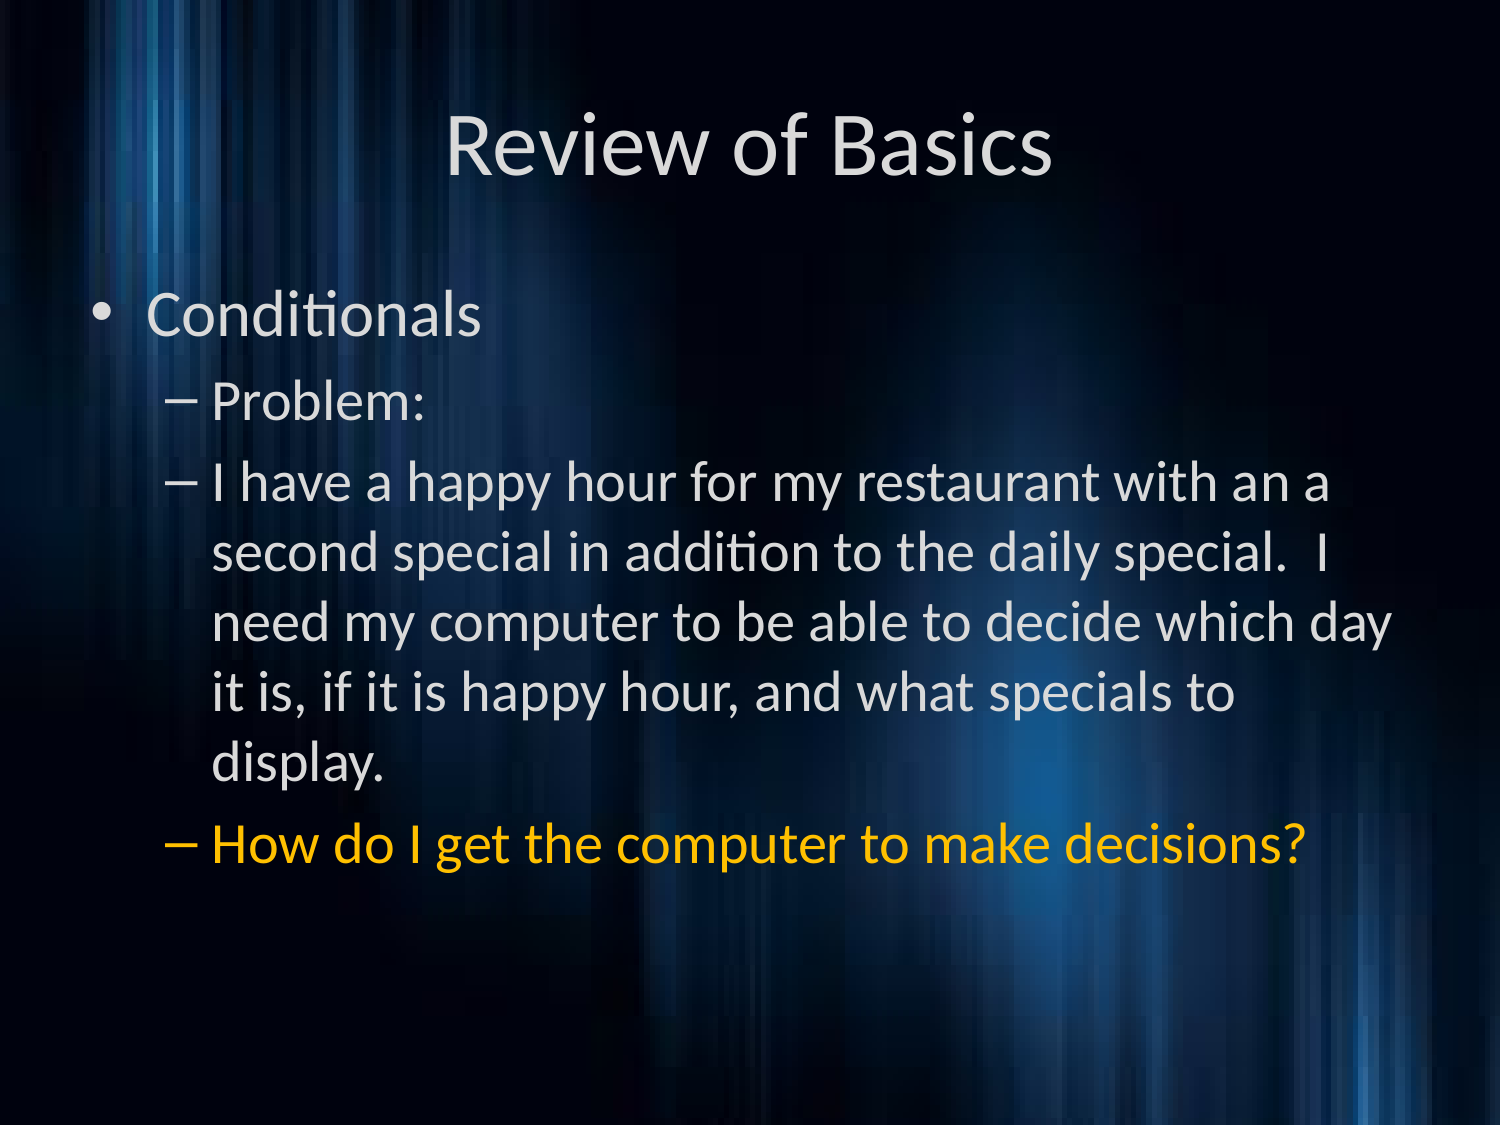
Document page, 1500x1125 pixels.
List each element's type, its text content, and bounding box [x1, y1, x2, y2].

picture [0, 0, 1500, 1125]
list Conditionals Problem: I have a happy hour for my restaurant with an a second special in addition to the daily special. I need my computer to be able to decide which day it is, if it is happy hour, and what specials to display. How do I get the computer to make decisions? [75, 262, 1425, 1005]
title Review of Basics [75, 45, 1425, 233]
